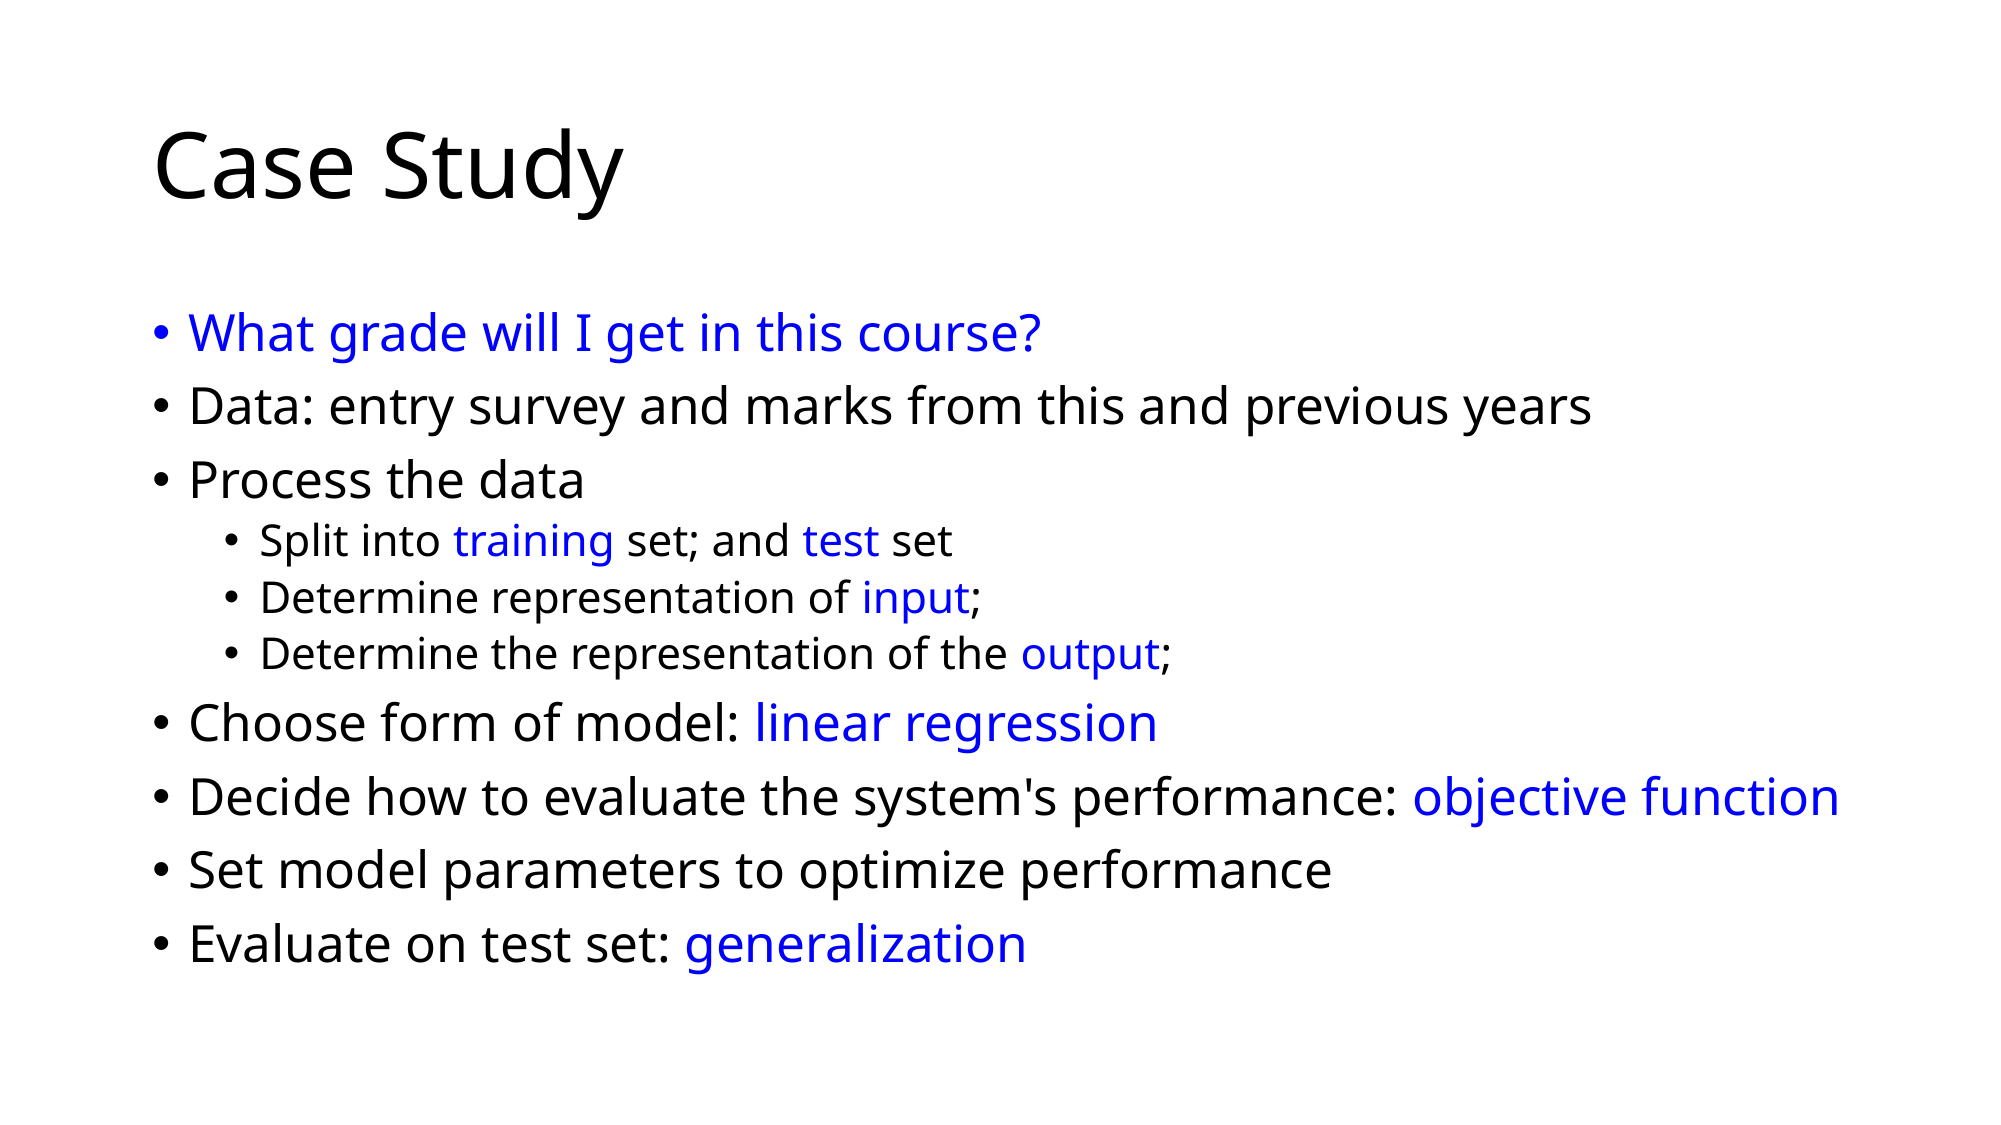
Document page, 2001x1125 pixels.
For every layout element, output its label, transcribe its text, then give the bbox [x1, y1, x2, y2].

title Case Study [137, 59, 1863, 278]
list What grade will I get in this course? Data: entry survey and marks from this and previous years Process the data Split into training set; and test set Determine representation of input; Determine the representation of the output; Choose form of model: linear regression Decide how to evaluate the system's performance: objective function Set model parameters to optimize performance Evaluate on test set: generalization [137, 299, 1863, 1014]
